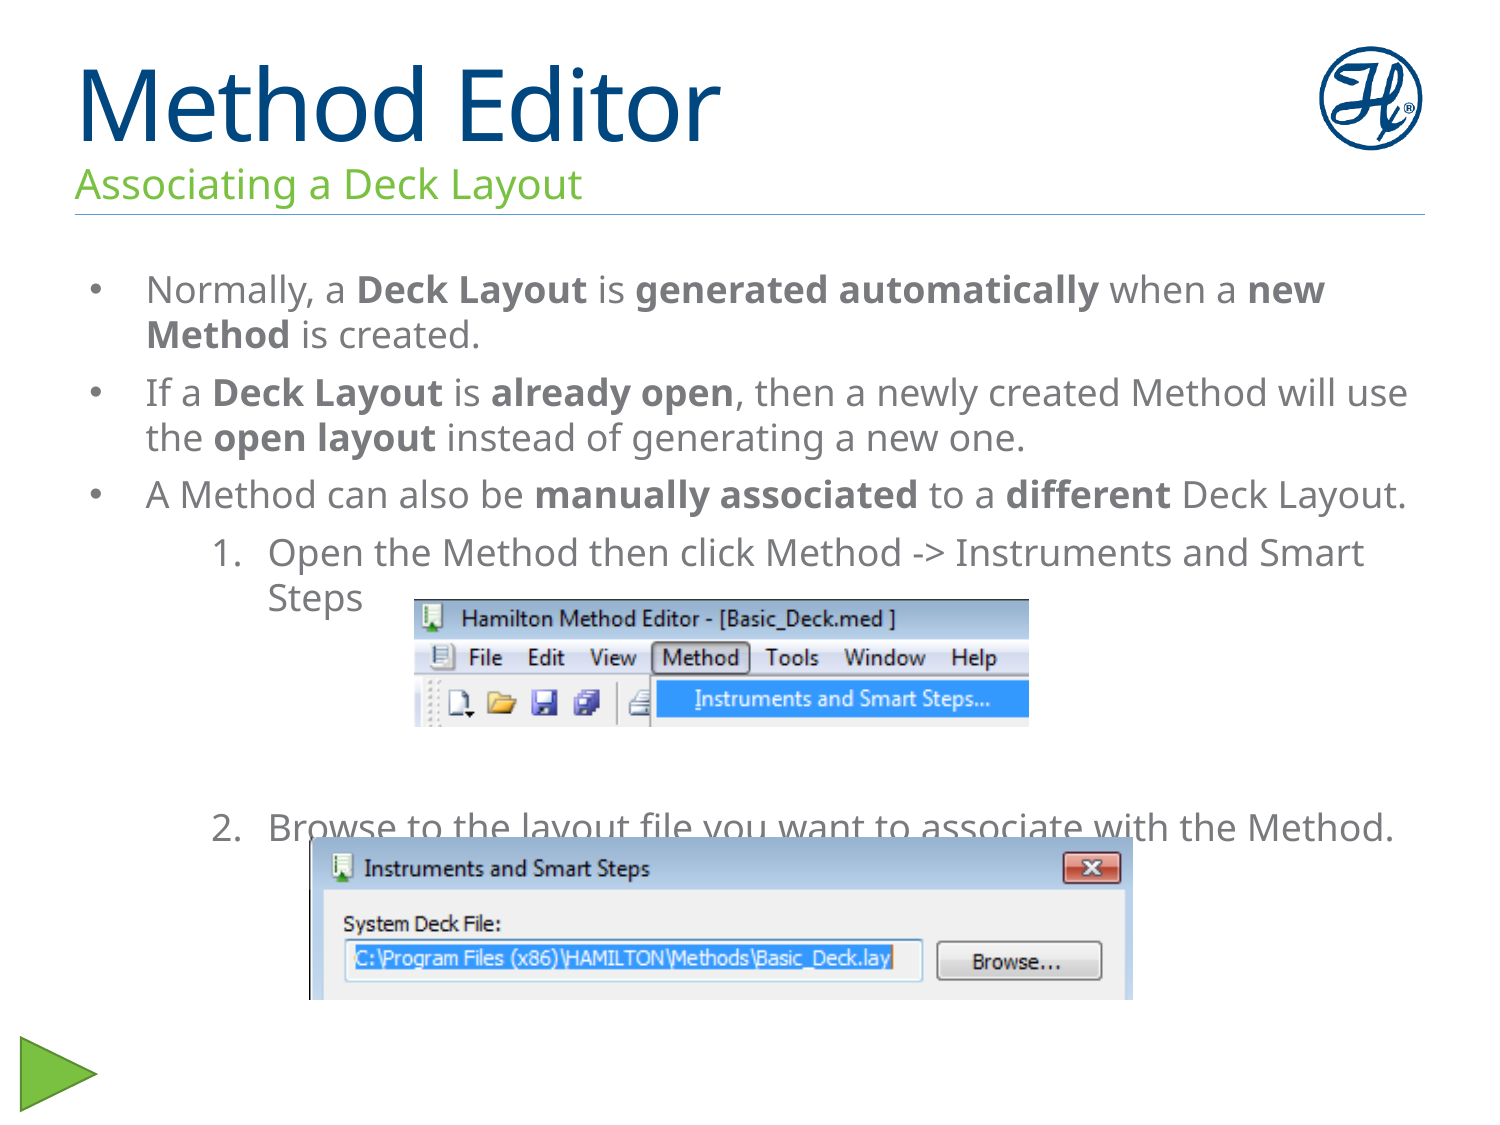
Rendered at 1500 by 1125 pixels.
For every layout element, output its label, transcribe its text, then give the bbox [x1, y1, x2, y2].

picture [1369, 41, 1426, 155]
picture [309, 837, 1134, 1000]
text_box [19, 1035, 99, 1113]
list Associating a Deck Layout [74, 155, 1425, 216]
title Method Editor [74, 0, 1369, 155]
text_box Normally, a Deck Layout is generated automatically when a new Method is created. If a Deck Layout is already open, then a newly created Method will use the open layout instead of generating a new one. A Method can also be manually associated to a different Deck Layout. Open the Method then click Method -> Instruments and Smart Steps Browse to the layout file you want to associate with the Method. [74, 258, 1425, 857]
picture [414, 599, 1029, 727]
